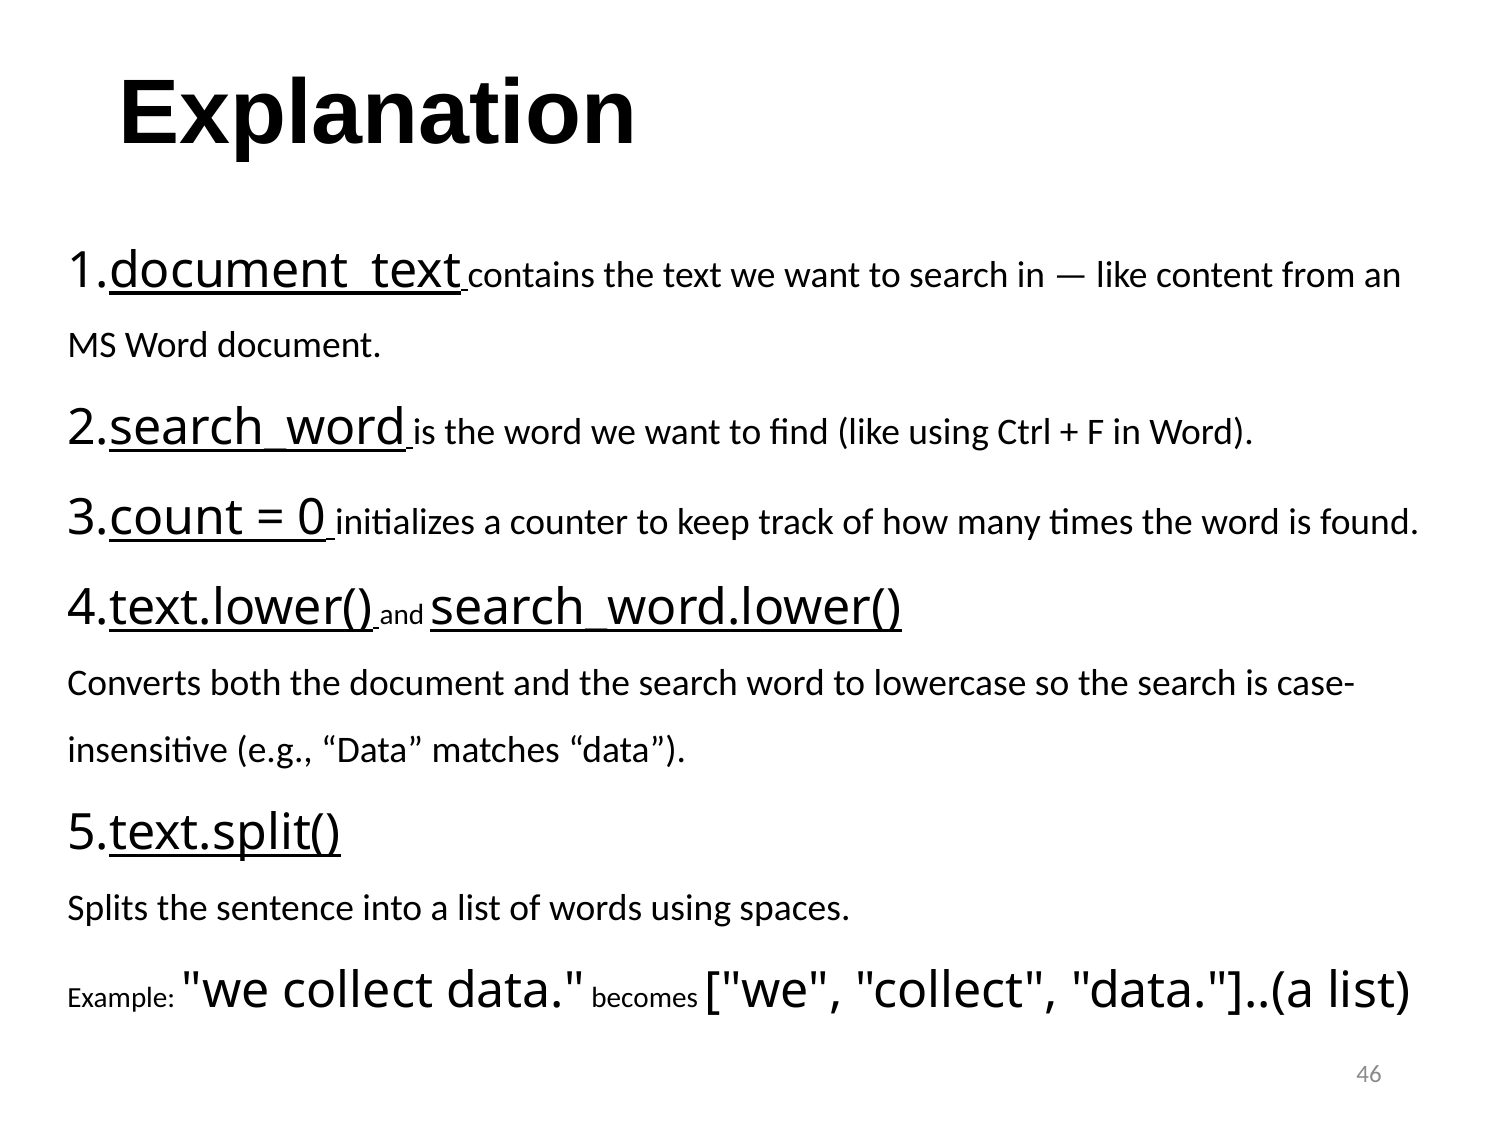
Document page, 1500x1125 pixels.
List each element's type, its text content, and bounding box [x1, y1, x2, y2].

title Explanation [103, 59, 1397, 278]
text_box document_text contains the text we want to search in — like content from an MS Word document. search_word is the word we want to find (like using Ctrl + F in Word). count = 0 initializes a counter to keep track of how many times the word is found. text.lower() and search_word.lower() Converts both the document and the search word to lowercase so the search is case-insensitive (e.g., “Data” matches “data”). text.split() Splits the sentence into a list of words using spaces. Example: "we collect data." becomes ["we", "collect", "data."]..(a list) [52, 140, 1459, 1125]
